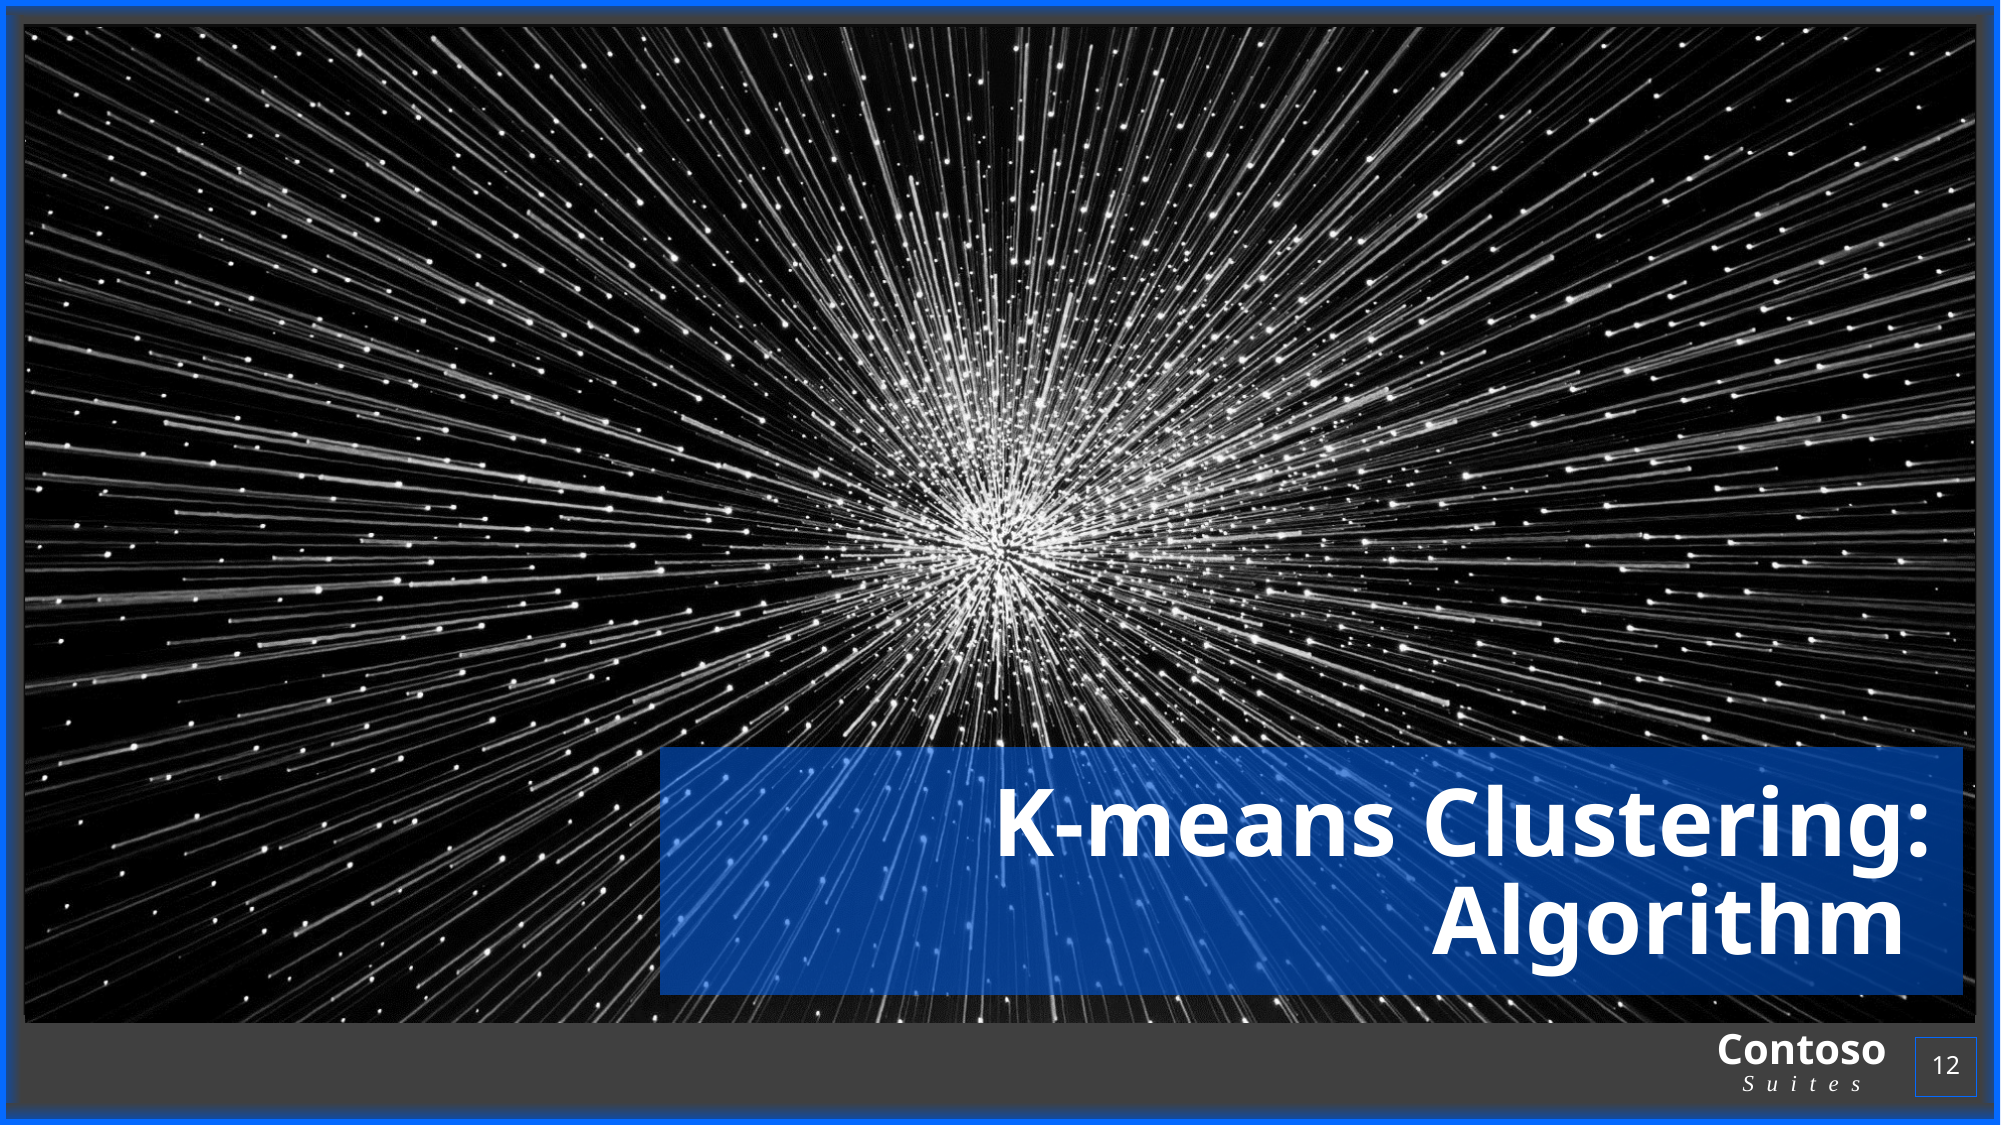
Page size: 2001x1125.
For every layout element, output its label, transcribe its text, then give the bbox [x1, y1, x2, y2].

slide_number 12 [1915, 1037, 1977, 1097]
picture [25, 27, 1975, 1023]
